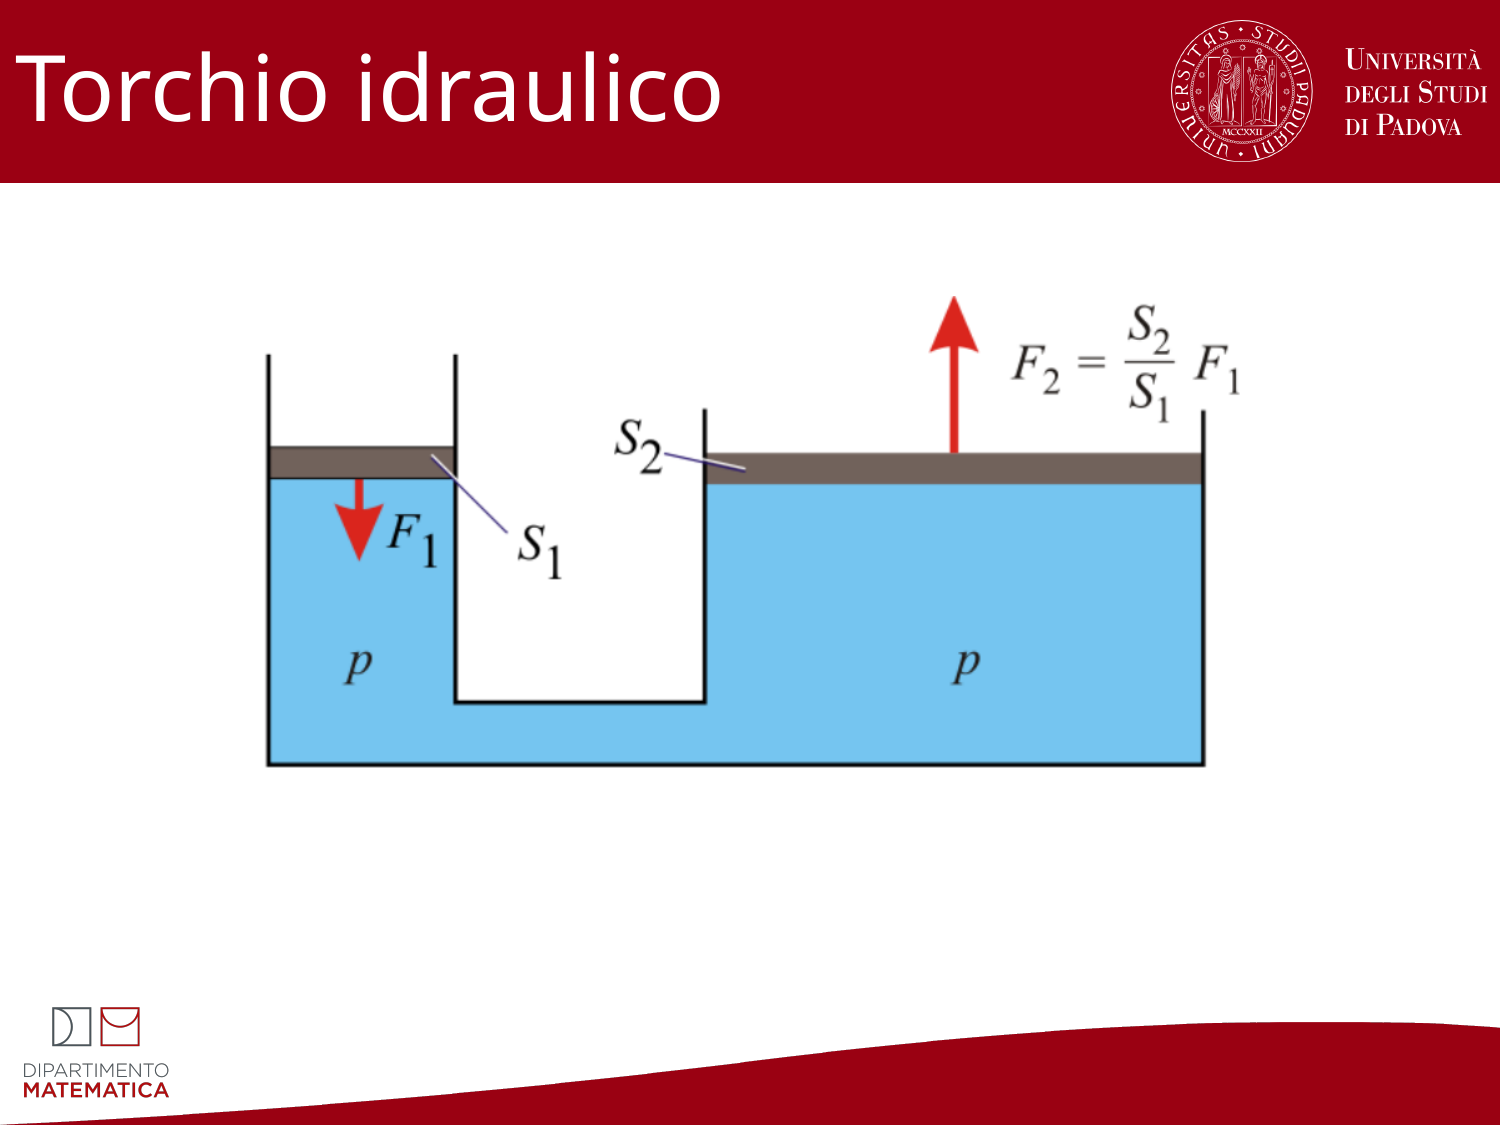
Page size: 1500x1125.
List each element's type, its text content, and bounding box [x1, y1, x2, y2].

picture [0, 1007, 1500, 1125]
picture [225, 296, 1275, 829]
title Torchio idraulico [0, 0, 1159, 183]
picture [1171, 20, 1487, 162]
